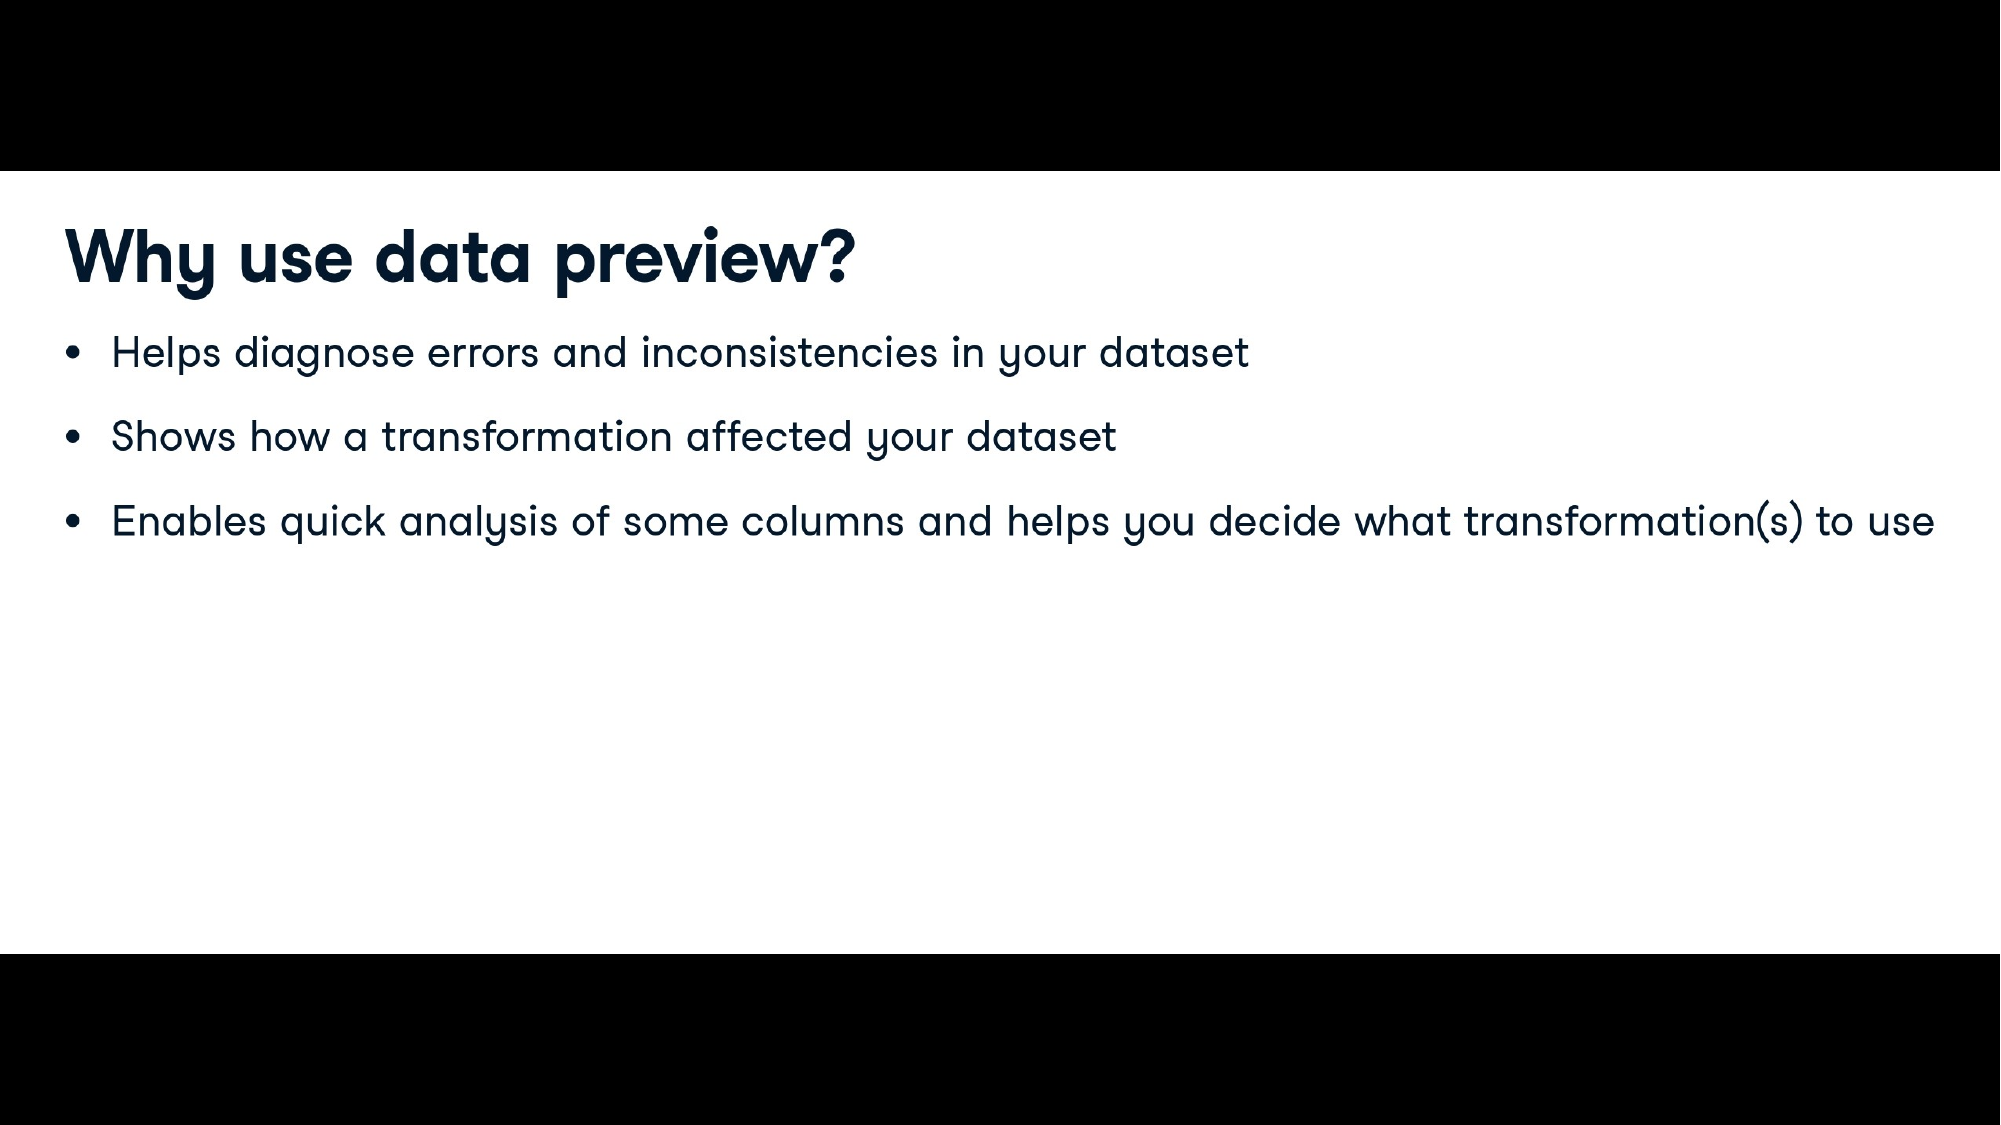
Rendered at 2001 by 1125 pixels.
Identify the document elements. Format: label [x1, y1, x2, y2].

picture [0, 171, 2000, 954]
